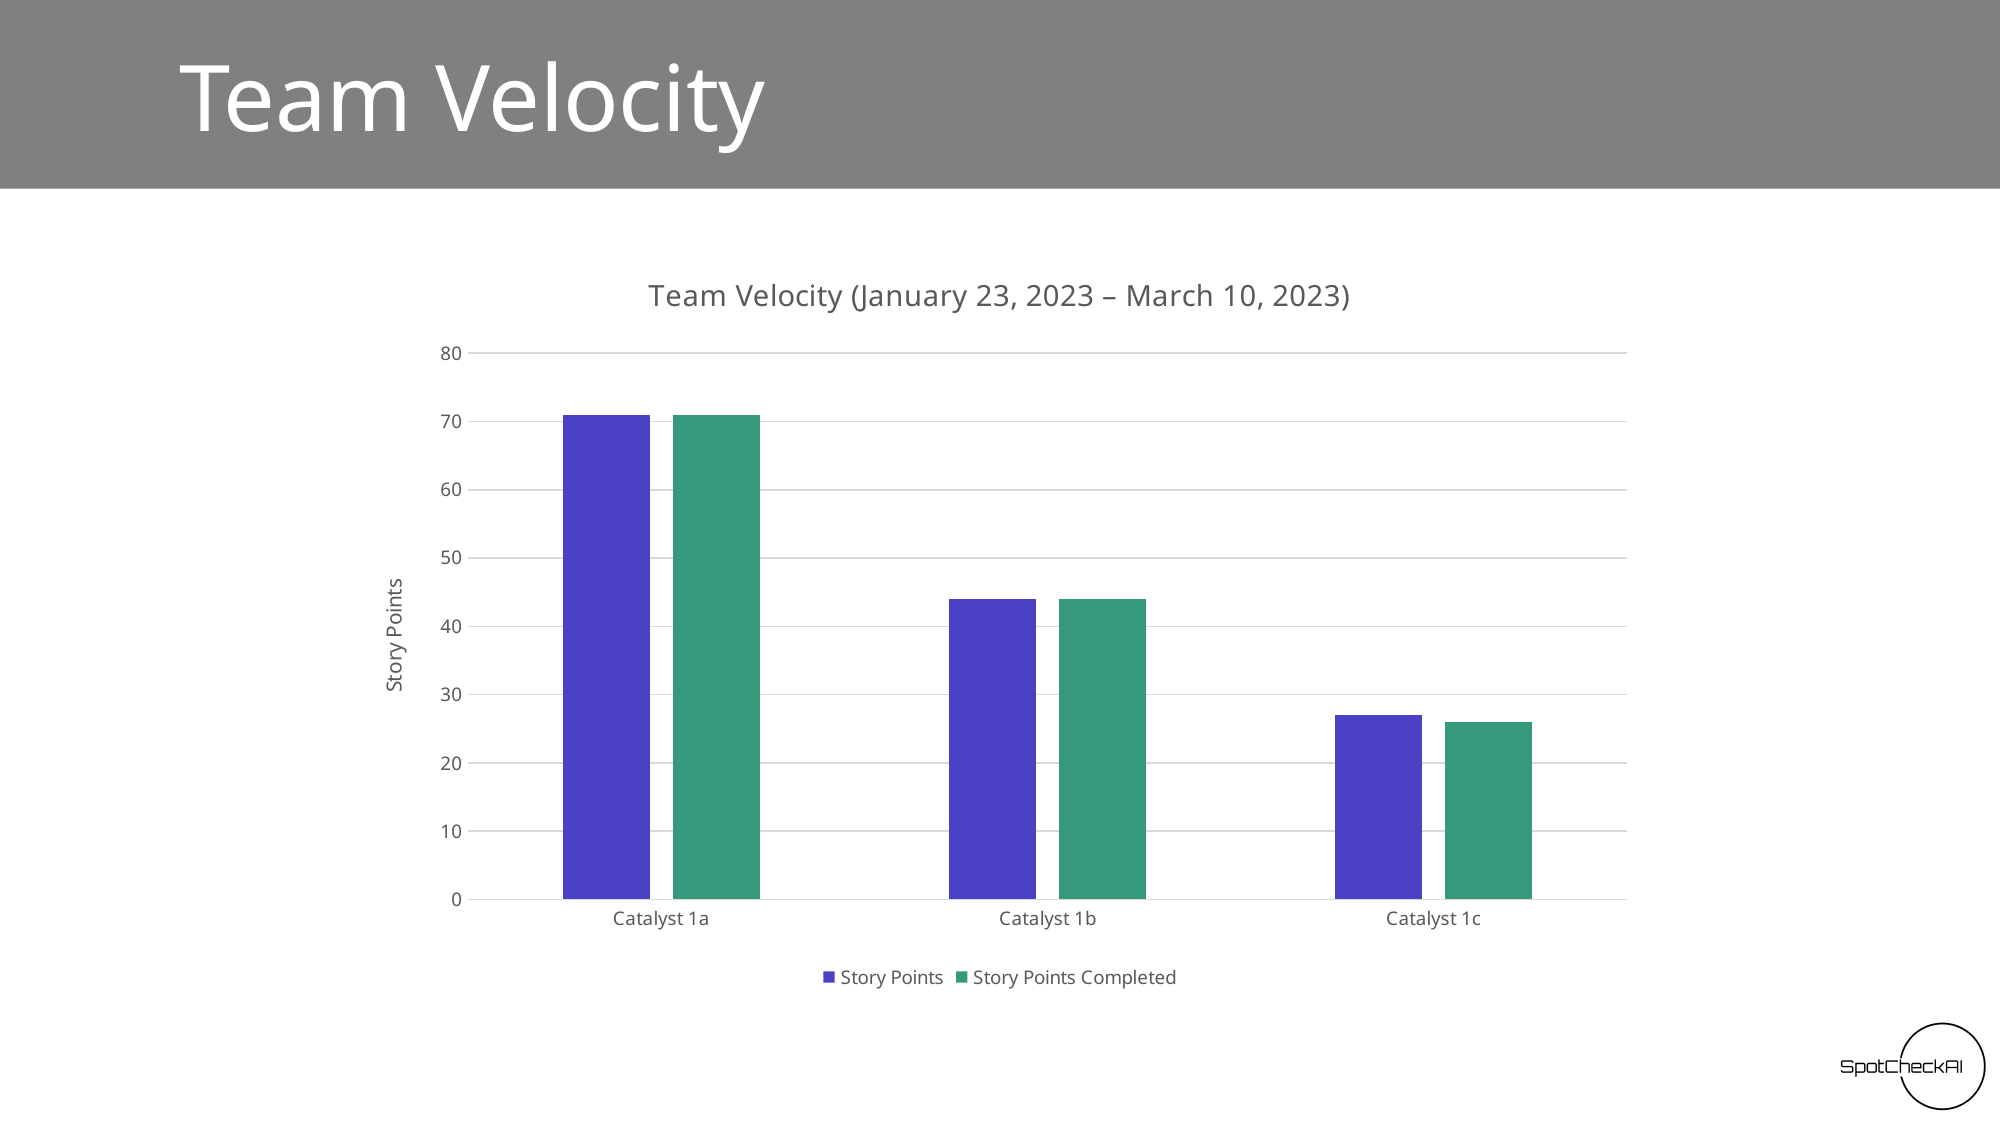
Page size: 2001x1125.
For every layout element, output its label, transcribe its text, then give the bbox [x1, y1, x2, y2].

title Team Velocity [164, 31, 1710, 159]
picture [1837, 1020, 1989, 1114]
chart [346, 243, 1653, 997]
